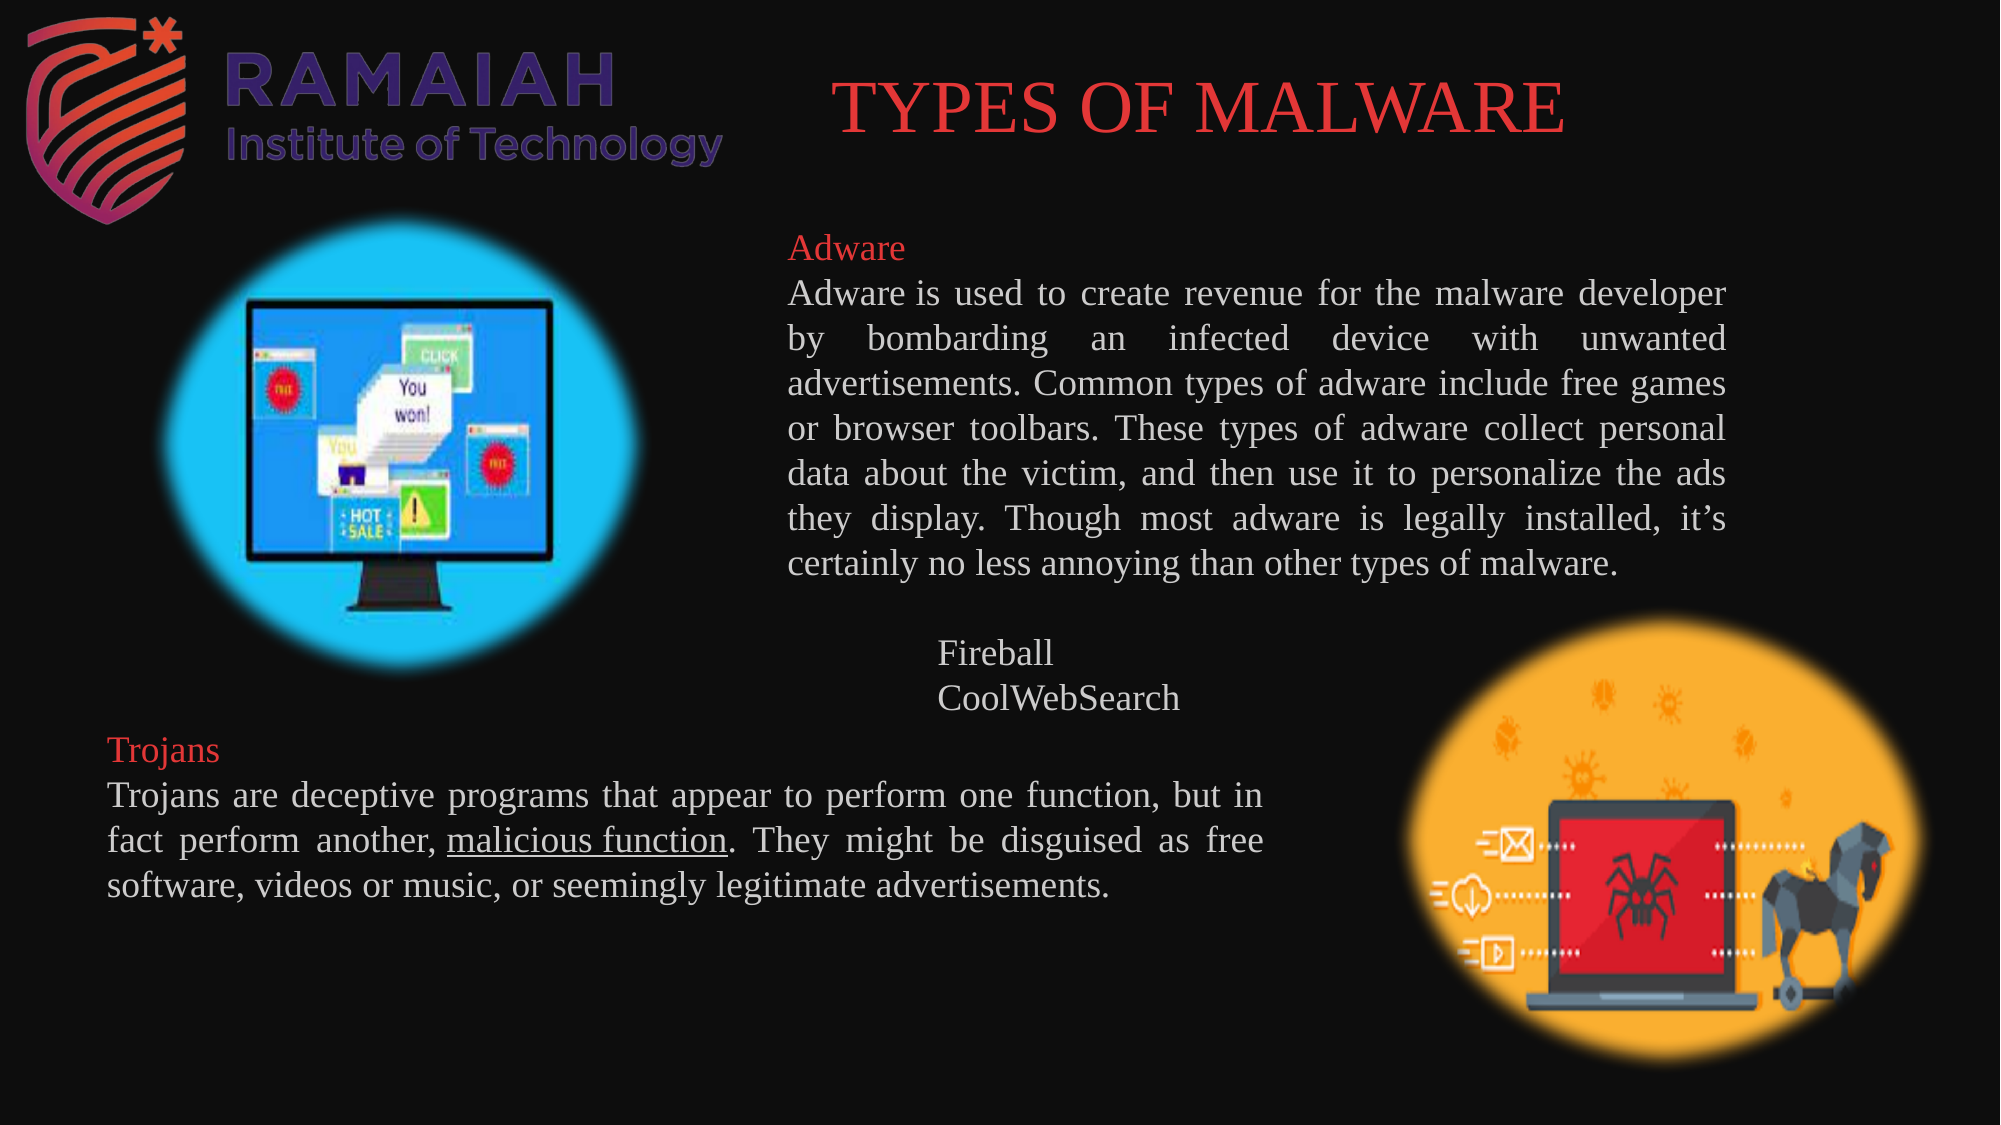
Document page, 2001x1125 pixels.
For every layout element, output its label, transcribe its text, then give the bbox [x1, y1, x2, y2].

picture [0, 0, 814, 685]
text_box TYPES OF MALWARE [816, 50, 1584, 201]
text_box Trojans Trojans are deceptive programs that appear to perform one function, but in fact perform another, malicious function. They might be disguised as free software, videos or music, or seemingly legitimate advertisements. [92, 717, 1280, 913]
text_box Adware Adware is used to create revenue for the malware developer by bombarding an infected device with unwanted advertisements. Common types of adware include free games or browser toolbars. These types of adware collect personal data about the victim, and then use it to personalize the ads they display. Though most adware is legally installed, it’s certainly no less annoying than other types of malware. Fireball CoolWebSearch [772, 215, 1743, 770]
picture [1391, 604, 1938, 1075]
